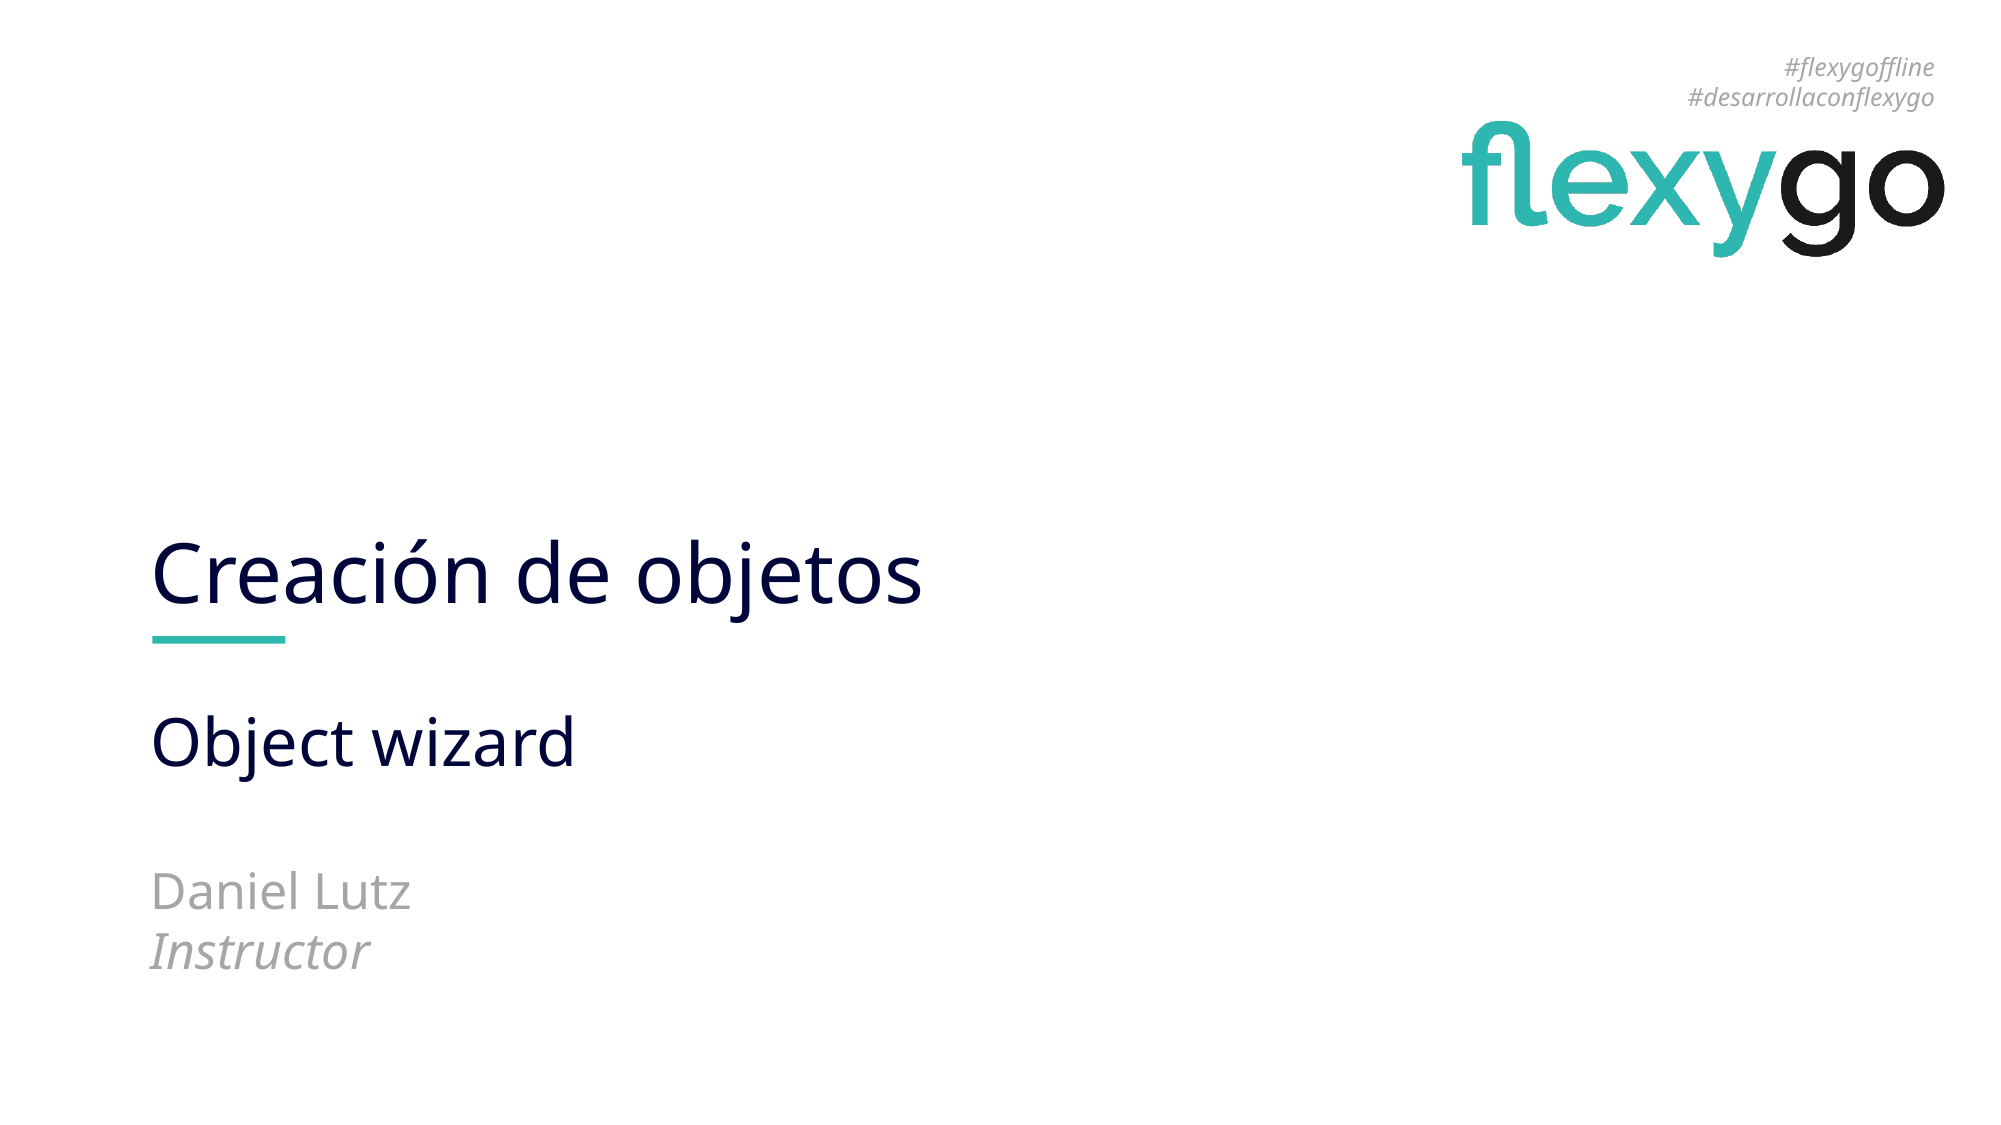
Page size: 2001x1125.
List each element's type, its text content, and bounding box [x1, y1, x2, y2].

picture [1449, 102, 1960, 266]
text_box Creación de objetos Object wizard Daniel Lutz Instructor [135, 512, 1848, 1068]
text_box #flexygoffline #desarrollaconflexygo [1341, 44, 1950, 119]
text_box [151, 635, 286, 645]
